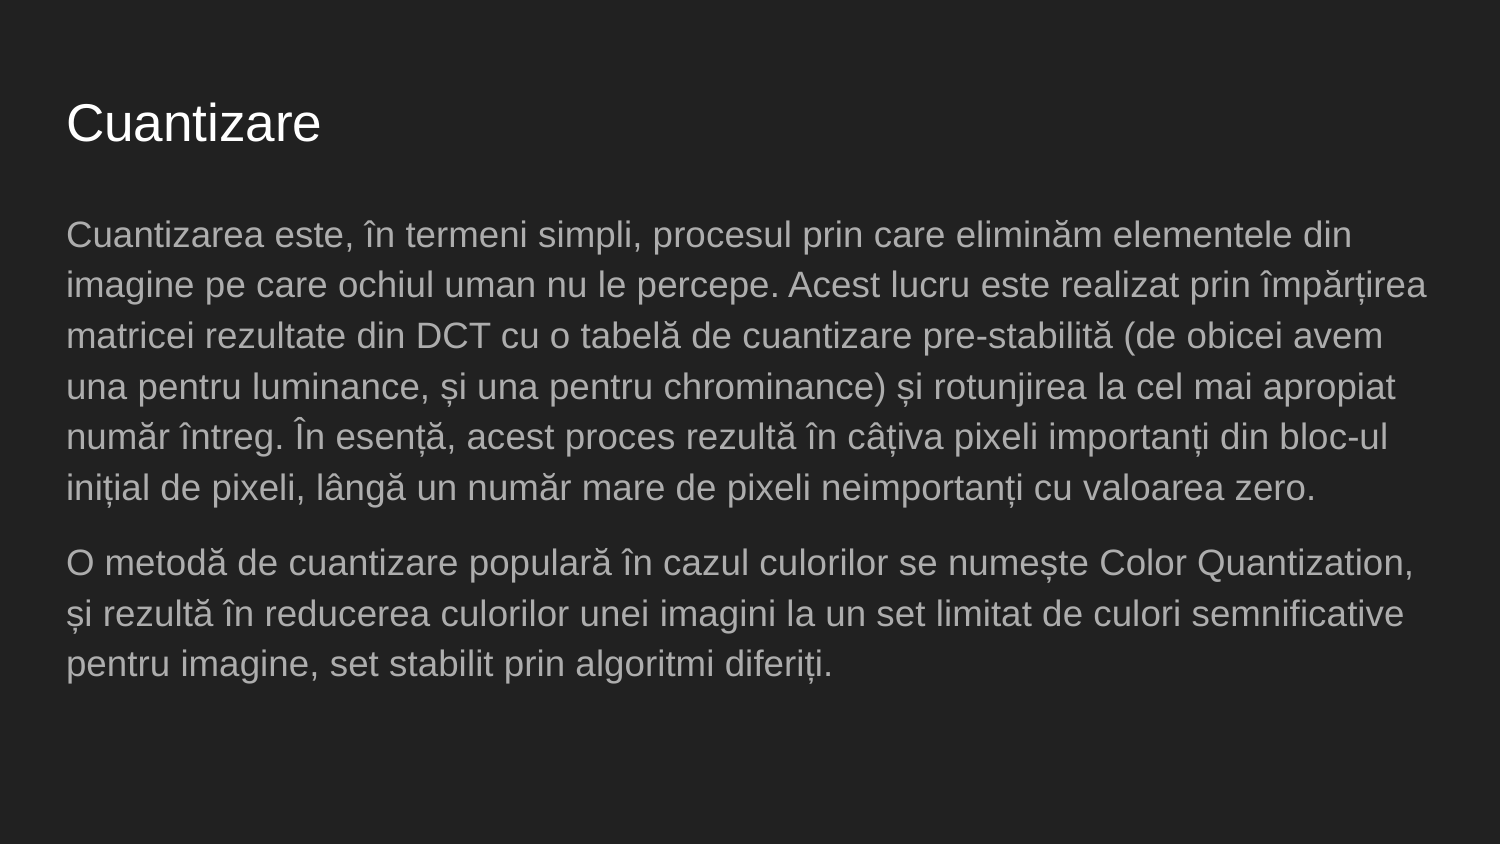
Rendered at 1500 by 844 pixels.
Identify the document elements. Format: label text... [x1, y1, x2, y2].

list Cuantizarea este, în termeni simpli, procesul prin care eliminăm elementele din imagine pe care ochiul uman nu le percepe. Acest lucru este realizat prin împărțirea matricei rezultate din DCT cu o tabelă de cuantizare pre-stabilită (de obicei avem una pentru luminance, și una pentru chrominance) și rotunjirea la cel mai apropiat număr întreg. În esență, acest proces rezultă în câțiva pixeli importanți din bloc-ul inițial de pixeli, lângă un număr mare de pixeli neimportanți cu valoarea zero. O metodă de cuantizare populară în cazul culorilor se numește Color Quantization, și rezultă în reducerea culorilor unei imagini la un set limitat de culori semnificative pentru imagine, set stabilit prin algoritmi diferiți. [51, 189, 1449, 750]
title Cuantizare [51, 72, 1449, 167]
